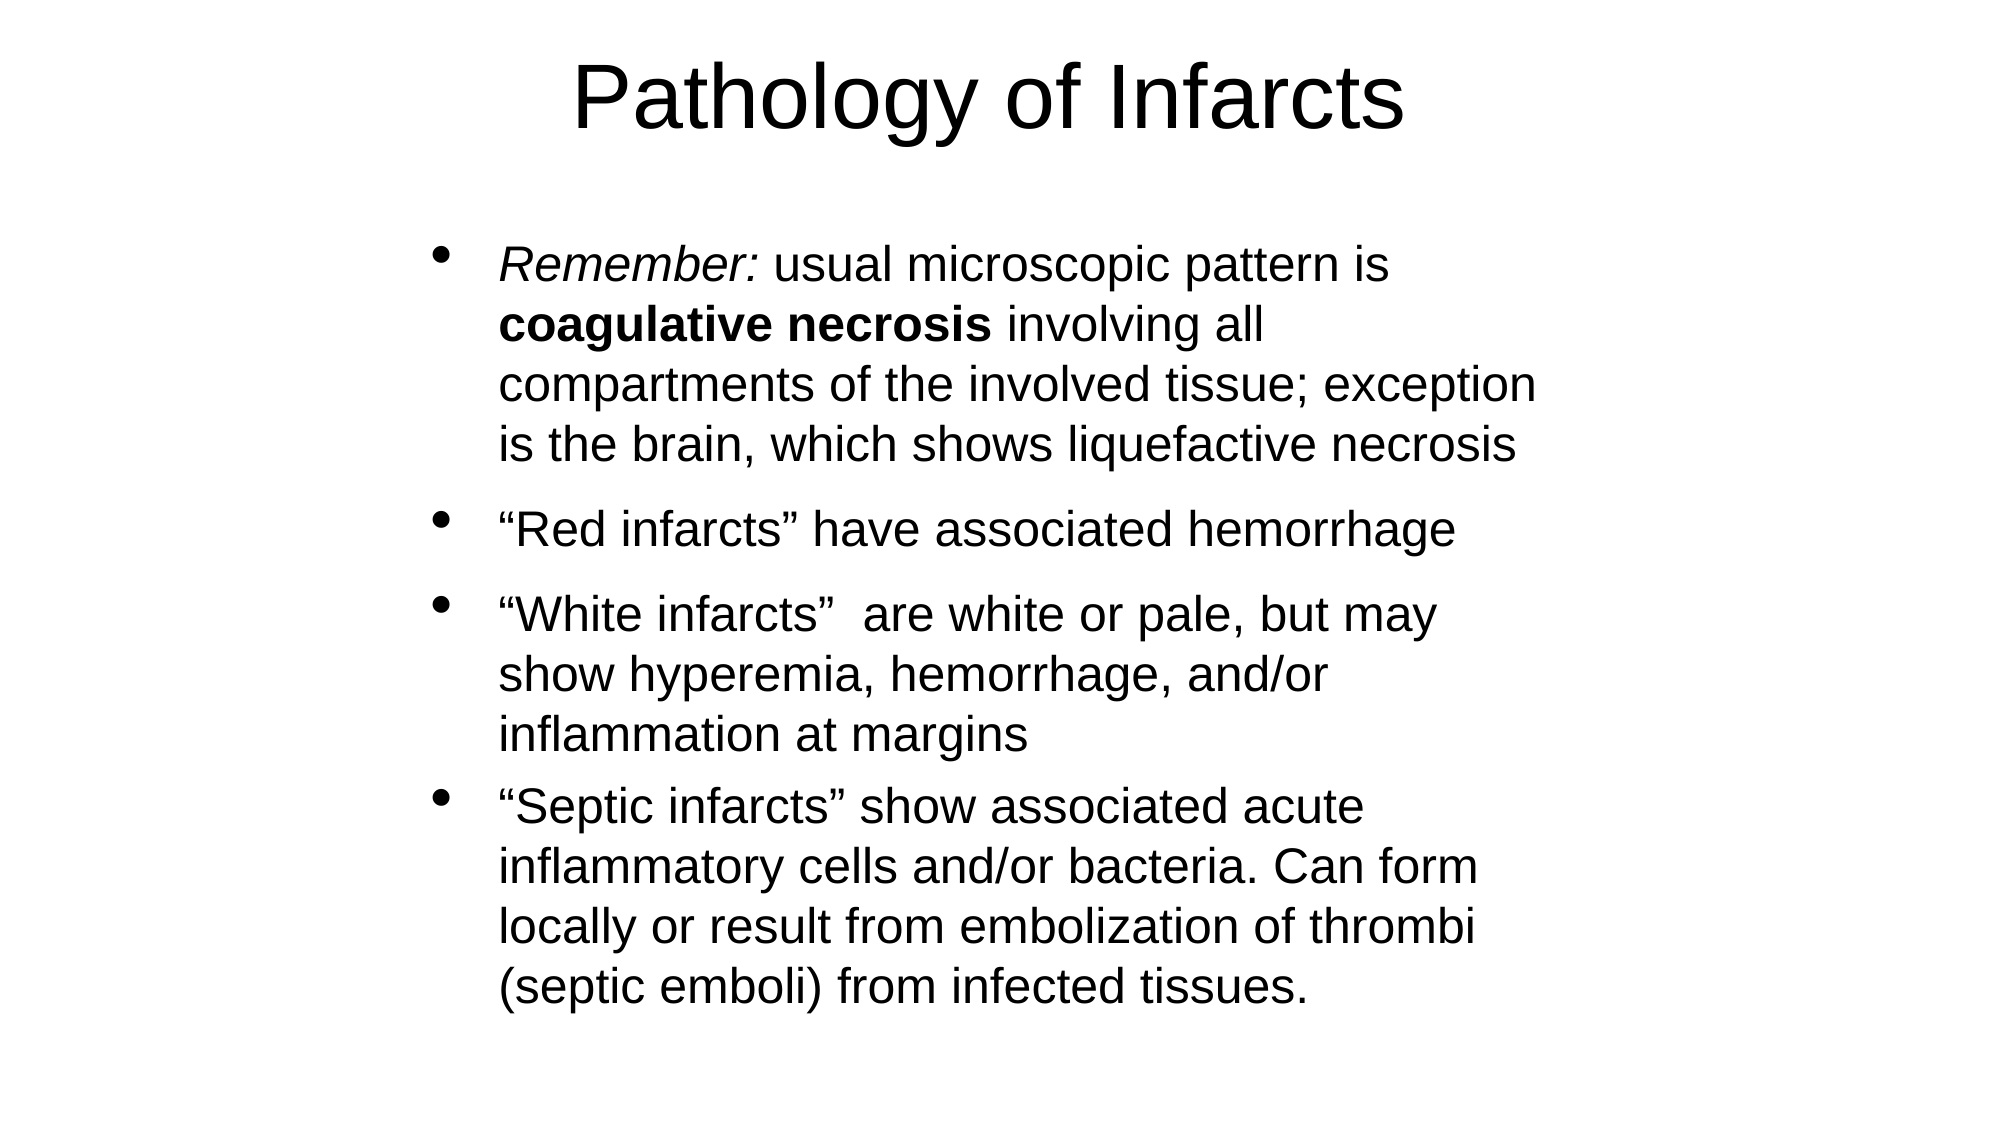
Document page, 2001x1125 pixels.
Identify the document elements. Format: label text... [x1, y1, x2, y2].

list Remember: usual microscopic pattern is coagulative necrosis involving all compartments of the involved tissue; exception is the brain, which shows liquefactive necrosis “Red infarcts” have associated hemorrhage “White infarcts” are white or pale, but may show hyperemia, hemorrhage, and/or inflammation at margins [417, 223, 1583, 766]
title Pathology of Infarcts [398, 8, 1581, 189]
text_box “Septic infarcts” show associated acute inflammatory cells and/or bacteria. Can form locally or result from embolization of thrombi (septic emboli) from infected tissues. [417, 766, 1583, 1125]
